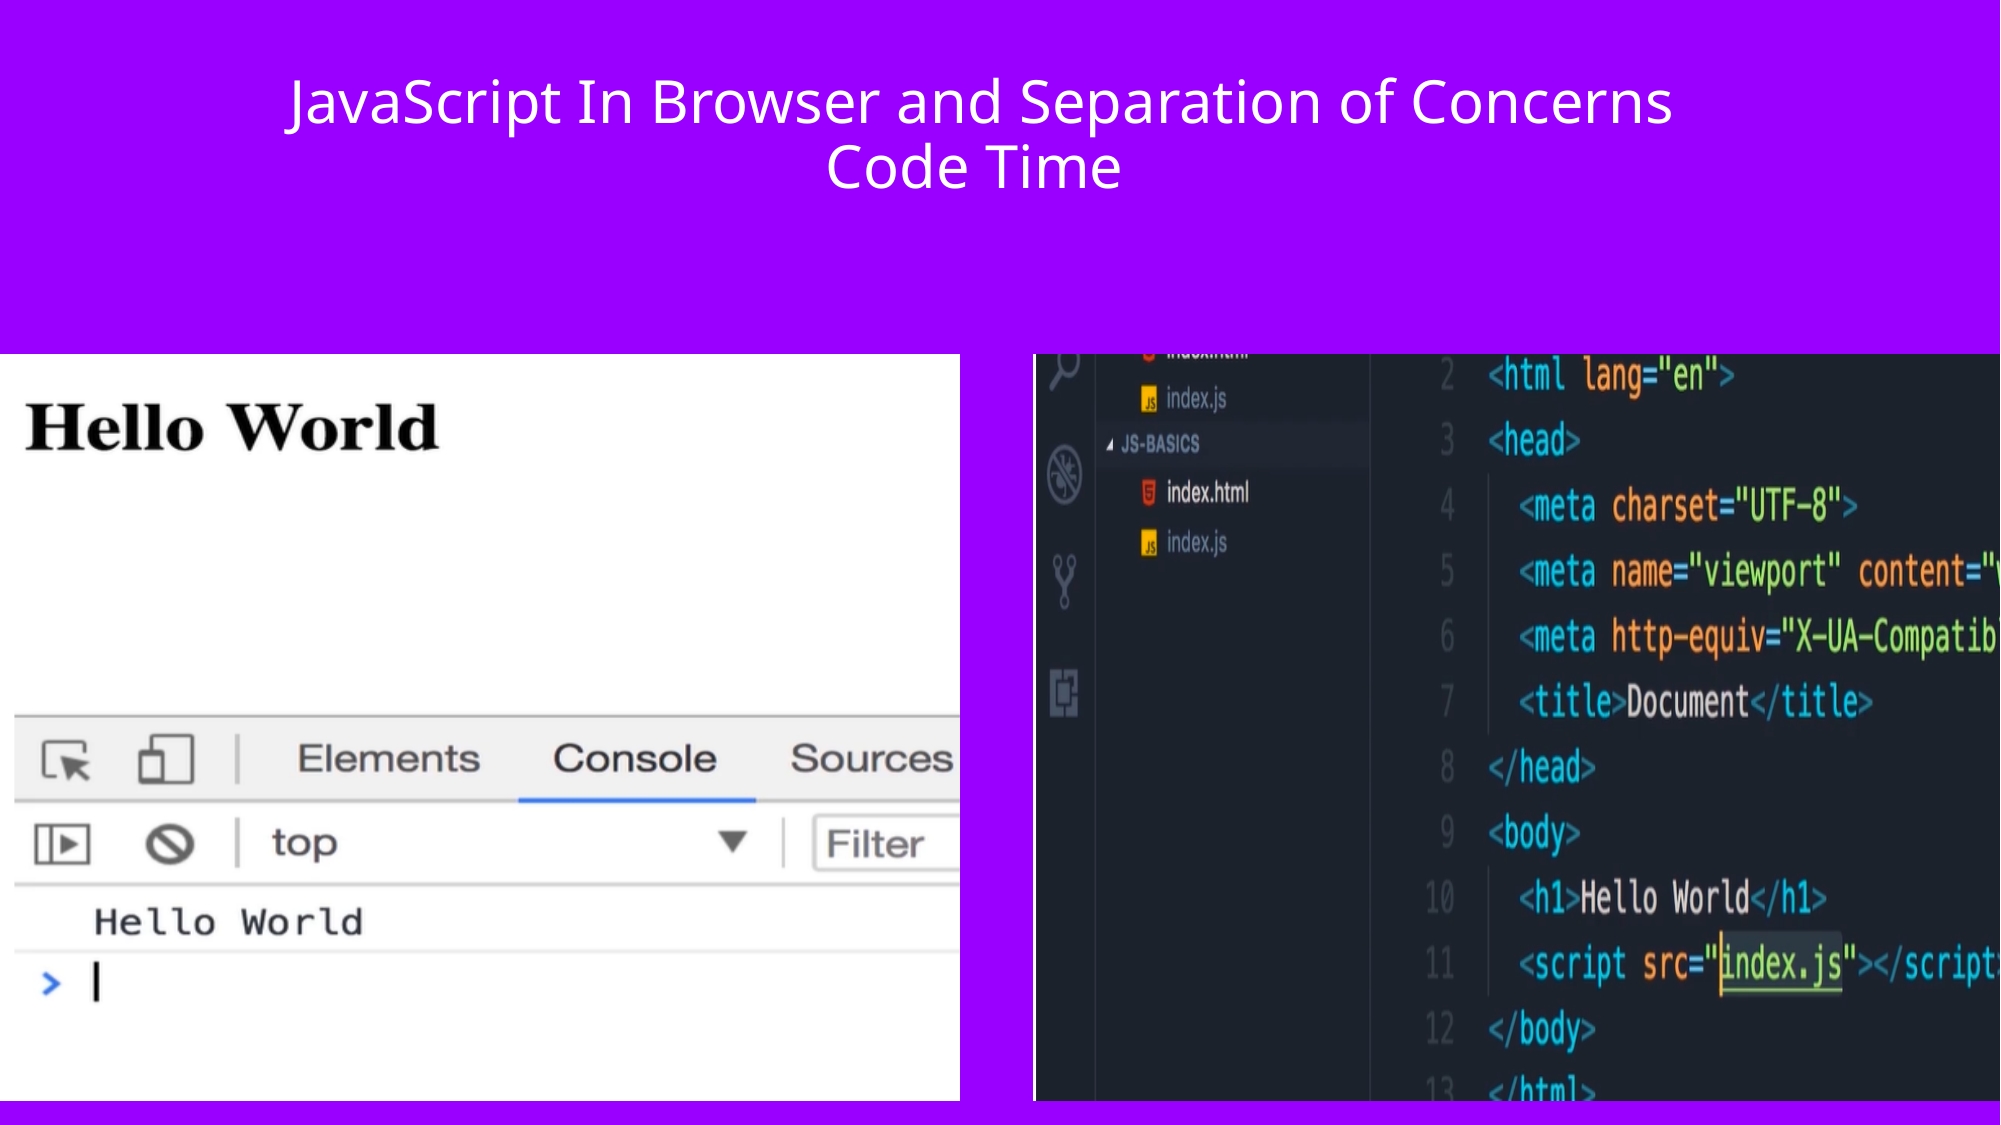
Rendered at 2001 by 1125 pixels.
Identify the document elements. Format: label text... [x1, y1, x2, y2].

title JavaScript In Browser and Separation of Concerns Code Time [120, 63, 1846, 282]
picture [1033, 354, 2000, 1101]
picture [0, 354, 960, 1101]
